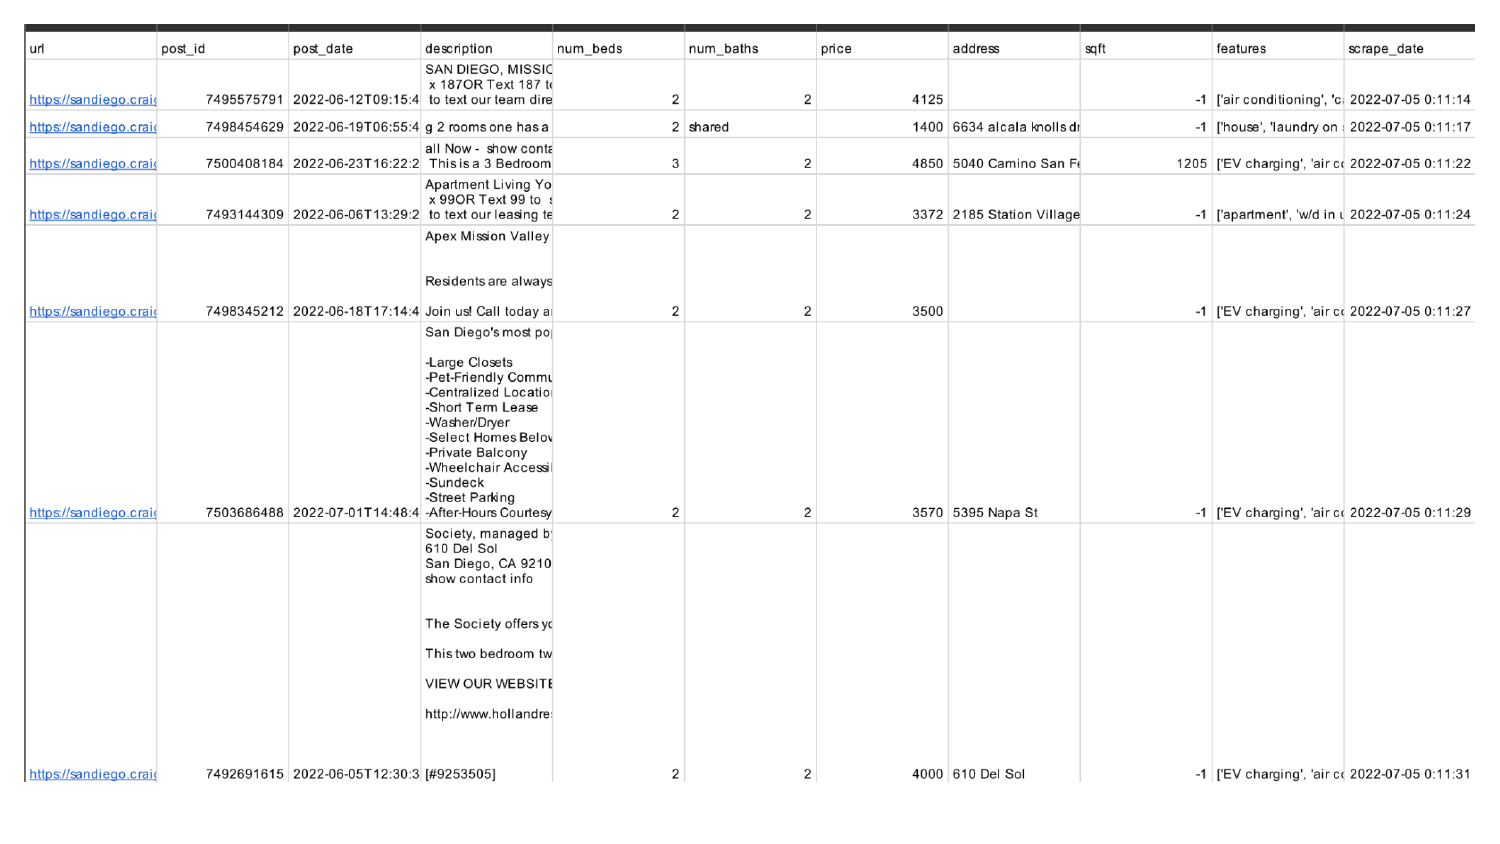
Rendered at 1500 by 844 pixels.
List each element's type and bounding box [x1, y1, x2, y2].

picture [24, 24, 1476, 782]
